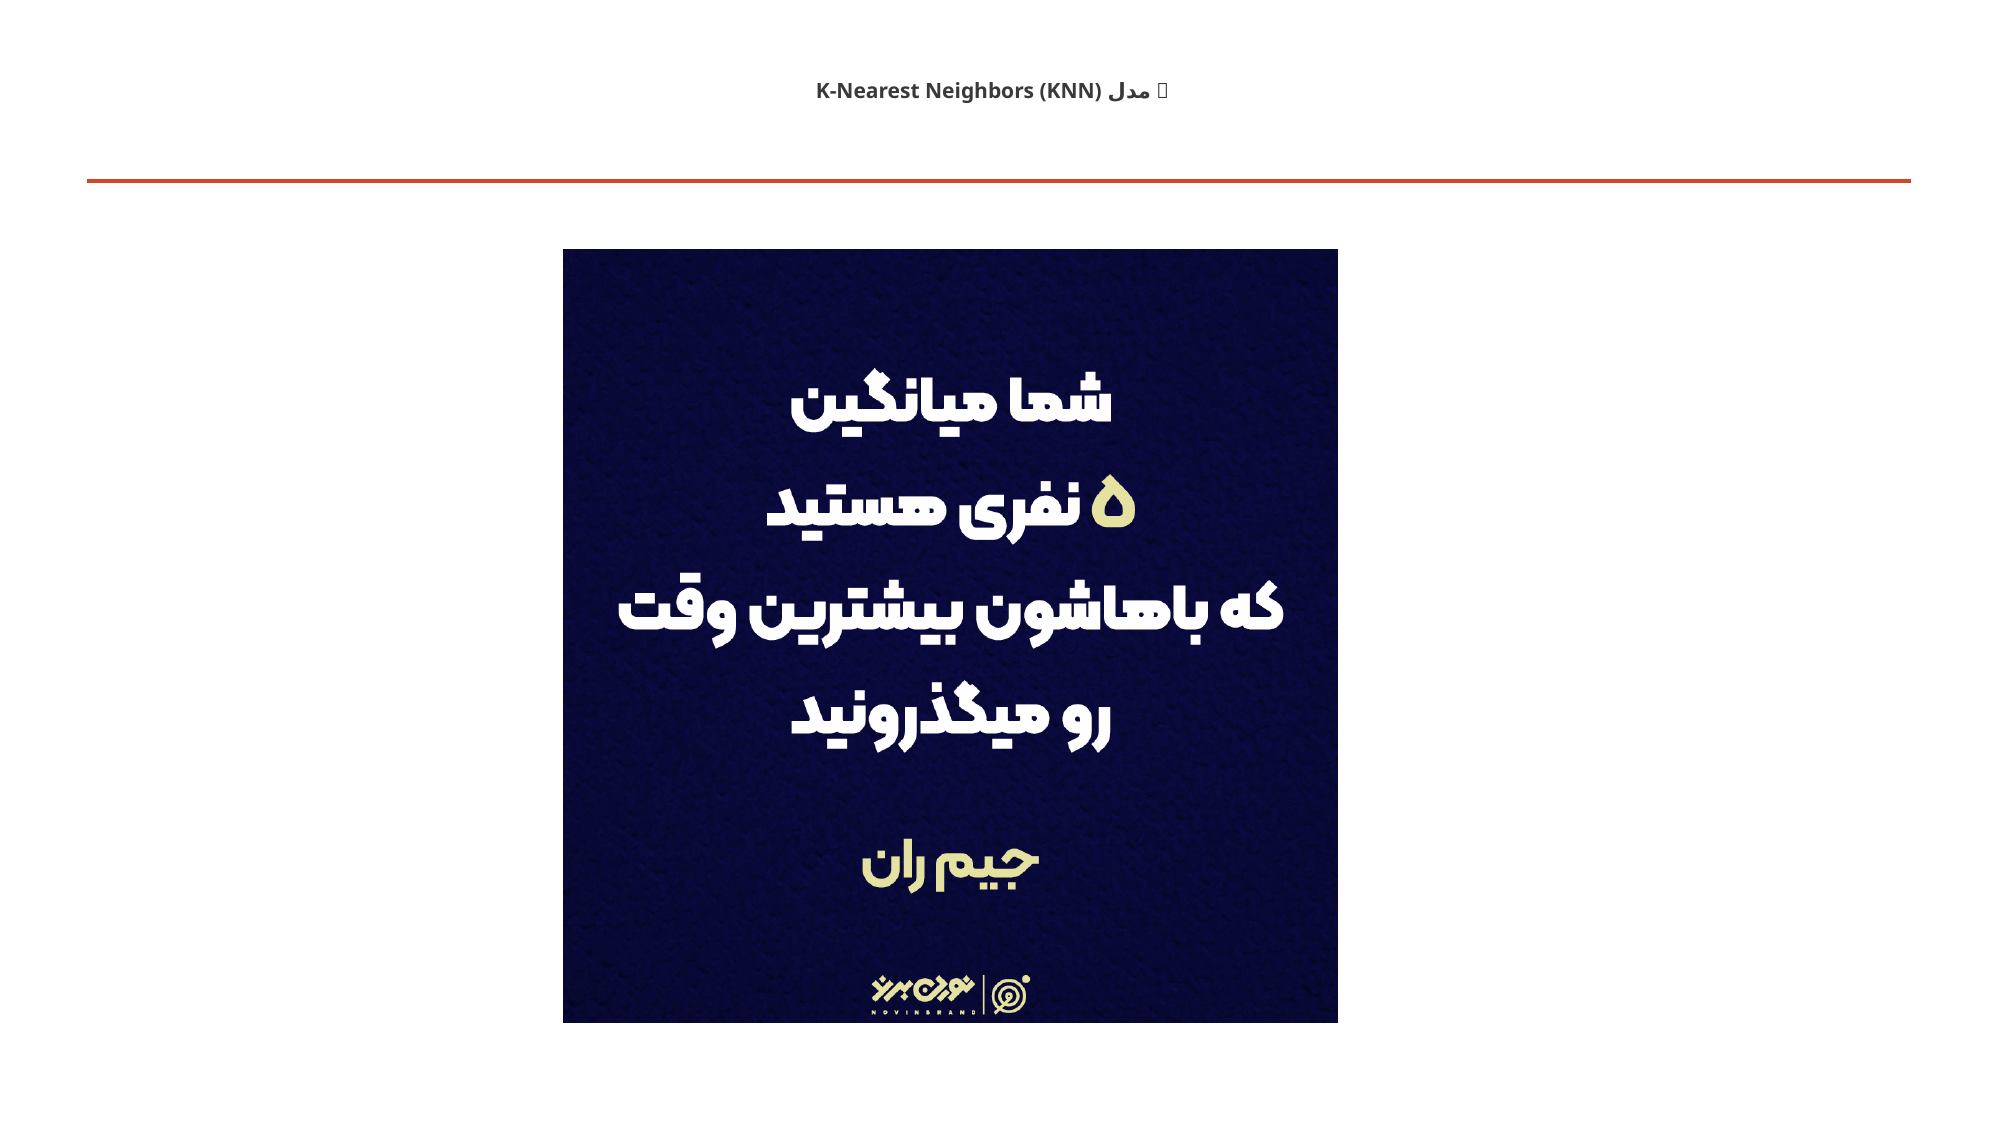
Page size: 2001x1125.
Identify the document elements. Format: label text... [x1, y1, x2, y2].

picture [563, 249, 1338, 1023]
title 📌 مدل K-Nearest Neighbors (KNN) [72, 70, 1912, 163]
